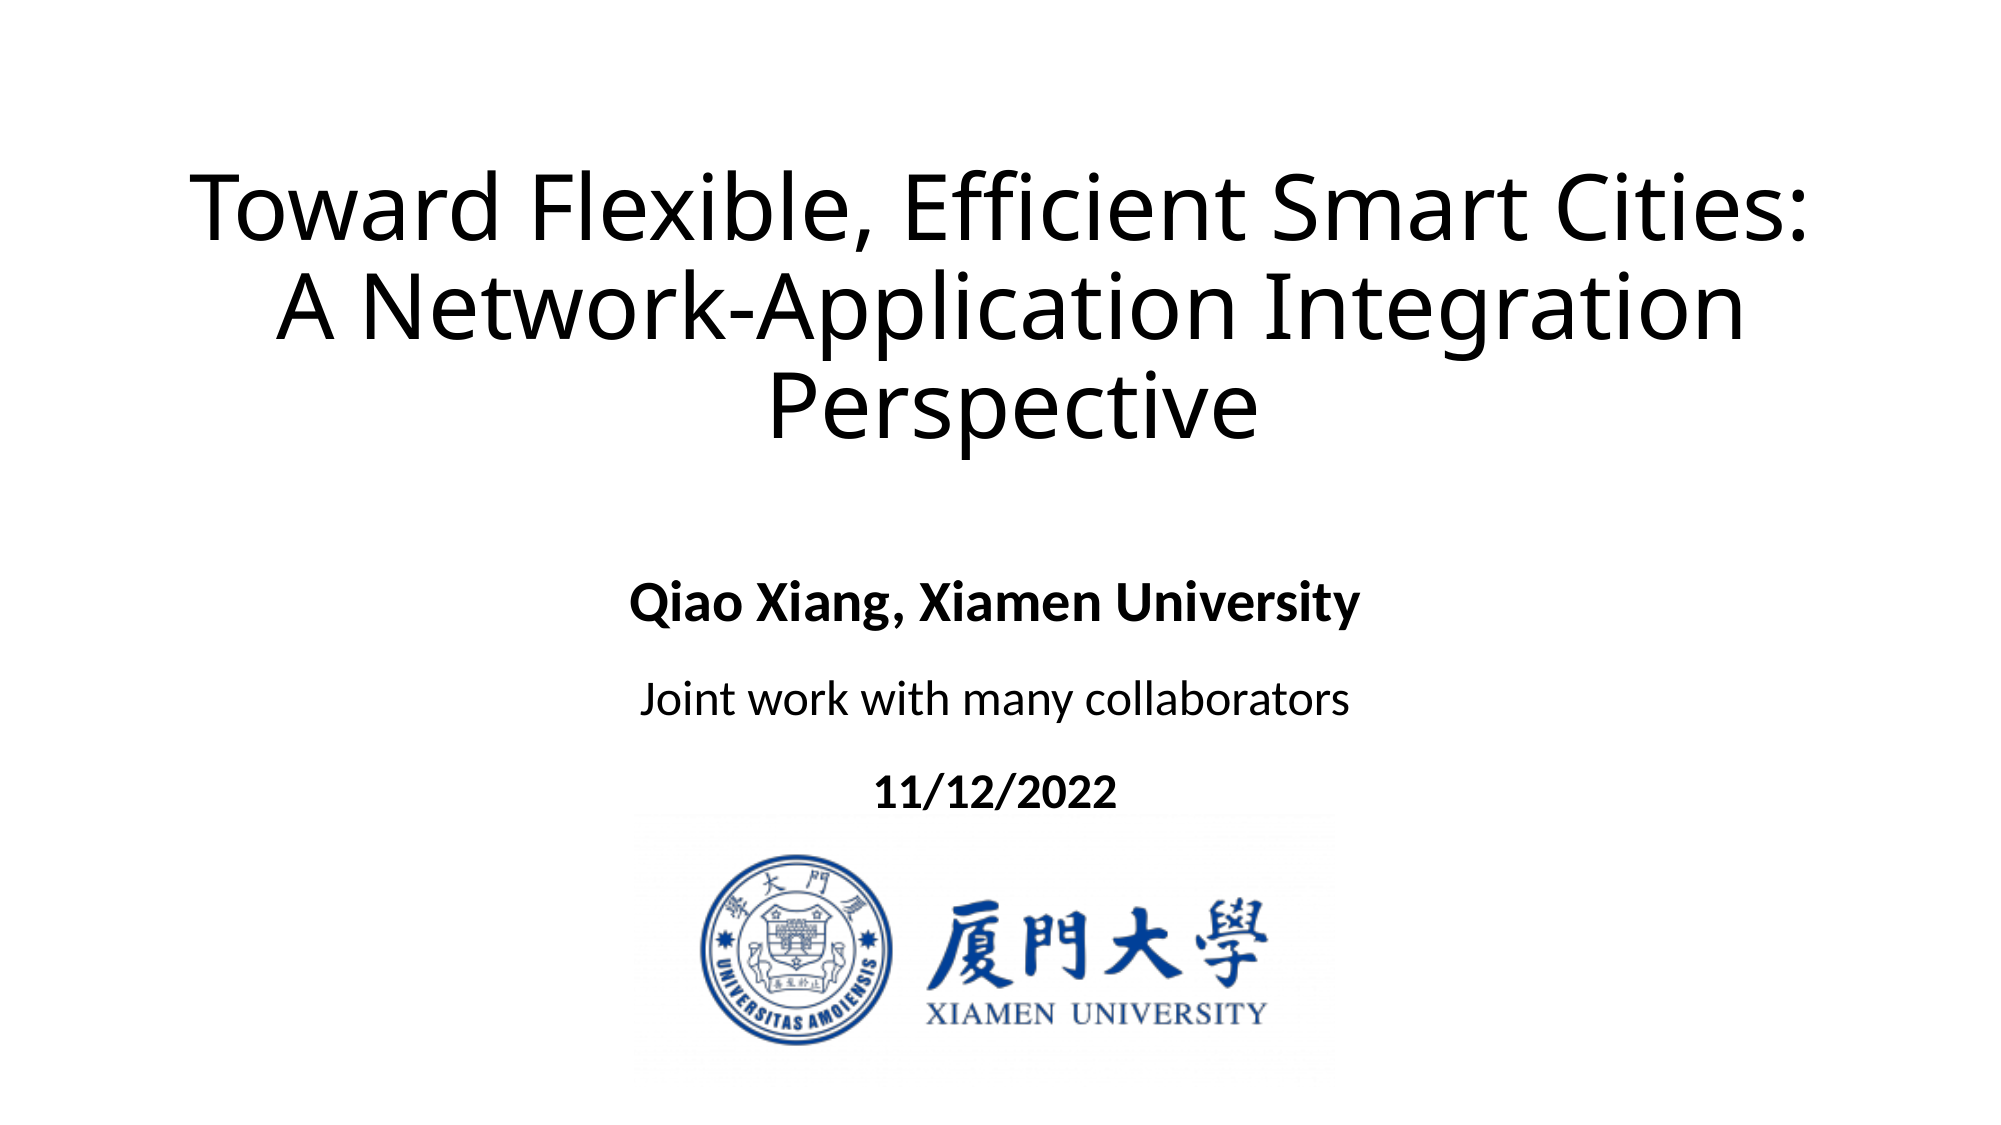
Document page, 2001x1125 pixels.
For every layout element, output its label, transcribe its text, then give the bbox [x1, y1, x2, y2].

picture [634, 814, 1335, 1087]
title Toward Flexible, Efficient Smart Cities: A Network-Application Integration Perspective [123, 184, 1903, 576]
subtitle Qiao Xiang, Xiamen University Joint work with many collaborators 11/12/2022 [184, 470, 1806, 1042]
